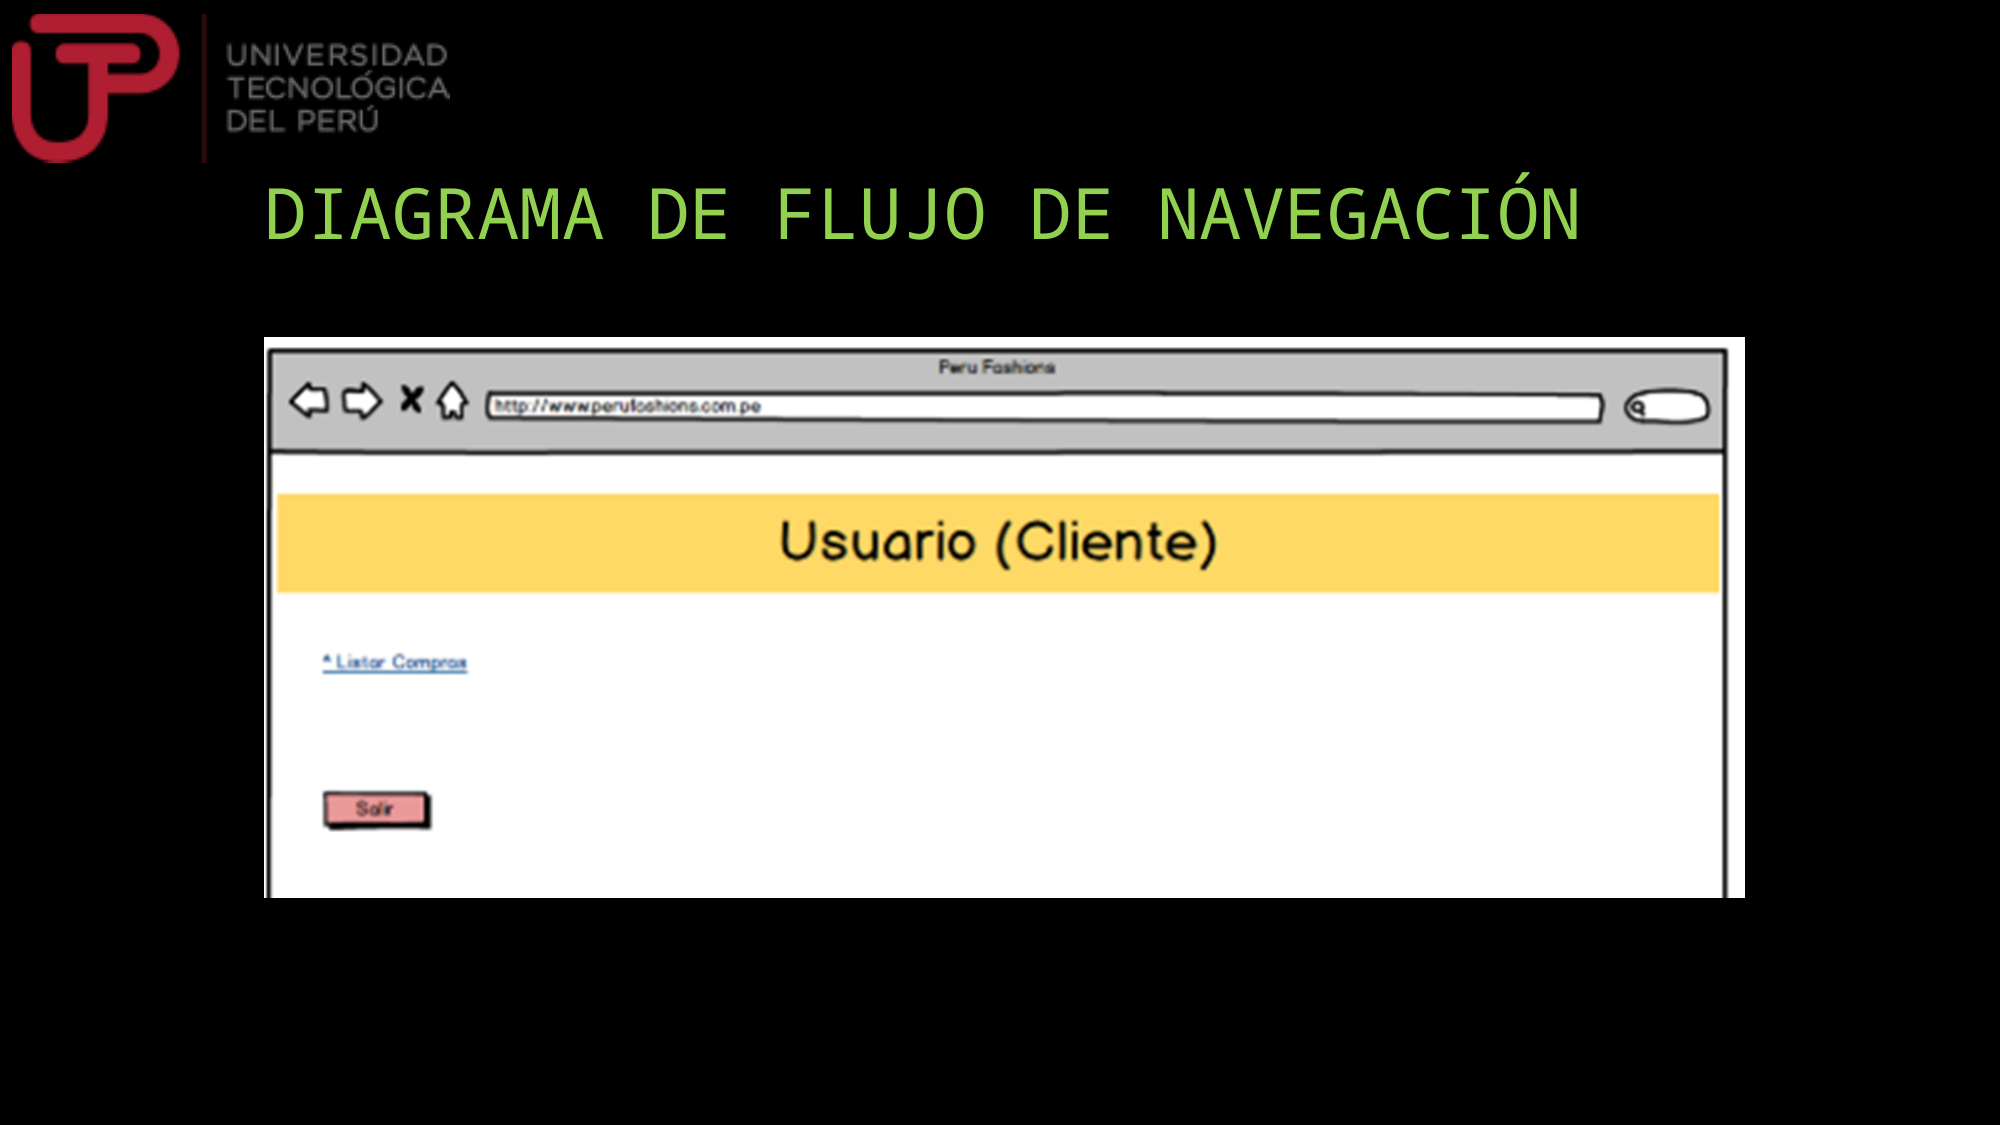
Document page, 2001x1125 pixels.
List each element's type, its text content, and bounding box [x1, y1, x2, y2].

picture [12, 14, 450, 163]
picture [263, 337, 1745, 898]
title DIAGRAMA DE FLUJO DE NAVEGACIÓN [249, 75, 1750, 263]
